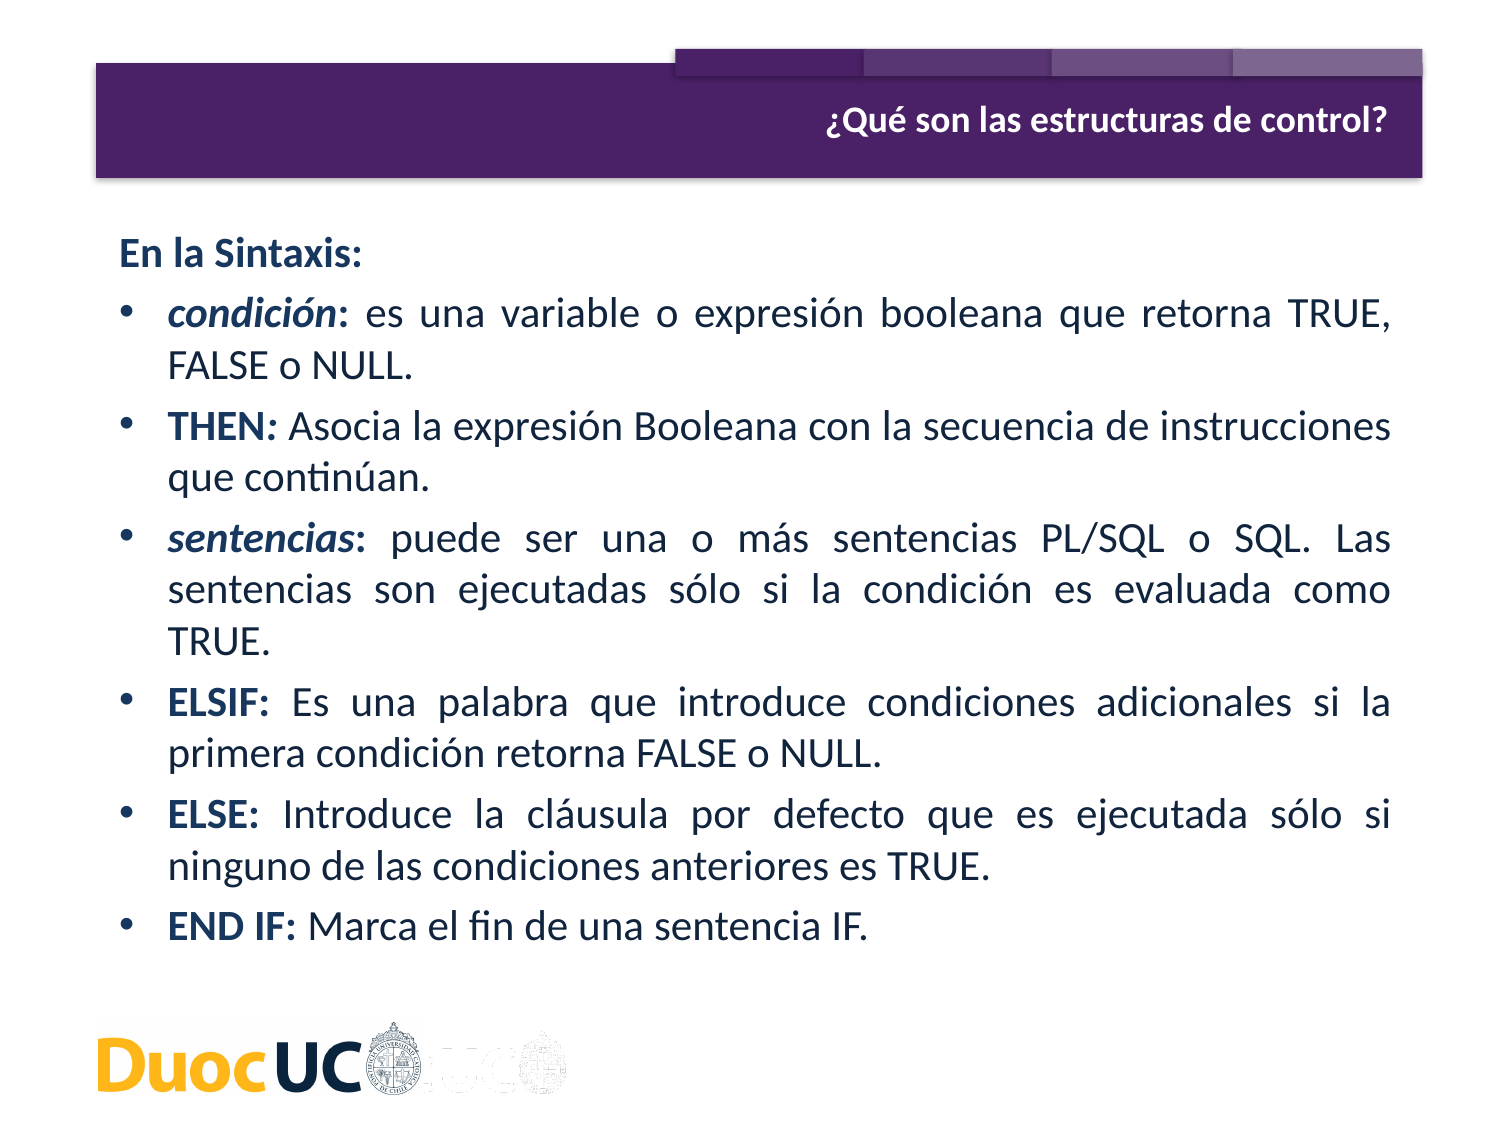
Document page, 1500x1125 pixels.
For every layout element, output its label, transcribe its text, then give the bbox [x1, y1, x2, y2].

text_box ¿Qué son las estructuras de control? [741, 87, 1413, 148]
list En la Sintaxis: condición: es una variable o expresión booleana que retorna TRUE, FALSE o NULL. THEN: Asocia la expresión Booleana con la secuencia de instrucciones que continúan. sentencias: puede ser una o más sentencias PL/SQL o SQL. Las sentencias son ejecutadas sólo si la condición es evaluada como TRUE. ELSIF: Es una palabra que introduce condiciones adicionales si la primera condición retorna FALSE o NULL. ELSE: Introduce la cláusula por defecto que es ejecutada sólo si ninguno de las condiciones anteriores es TRUE. END IF: Marca el fin de una sentencia IF. [104, 216, 1409, 959]
picture [96, 1021, 566, 1095]
